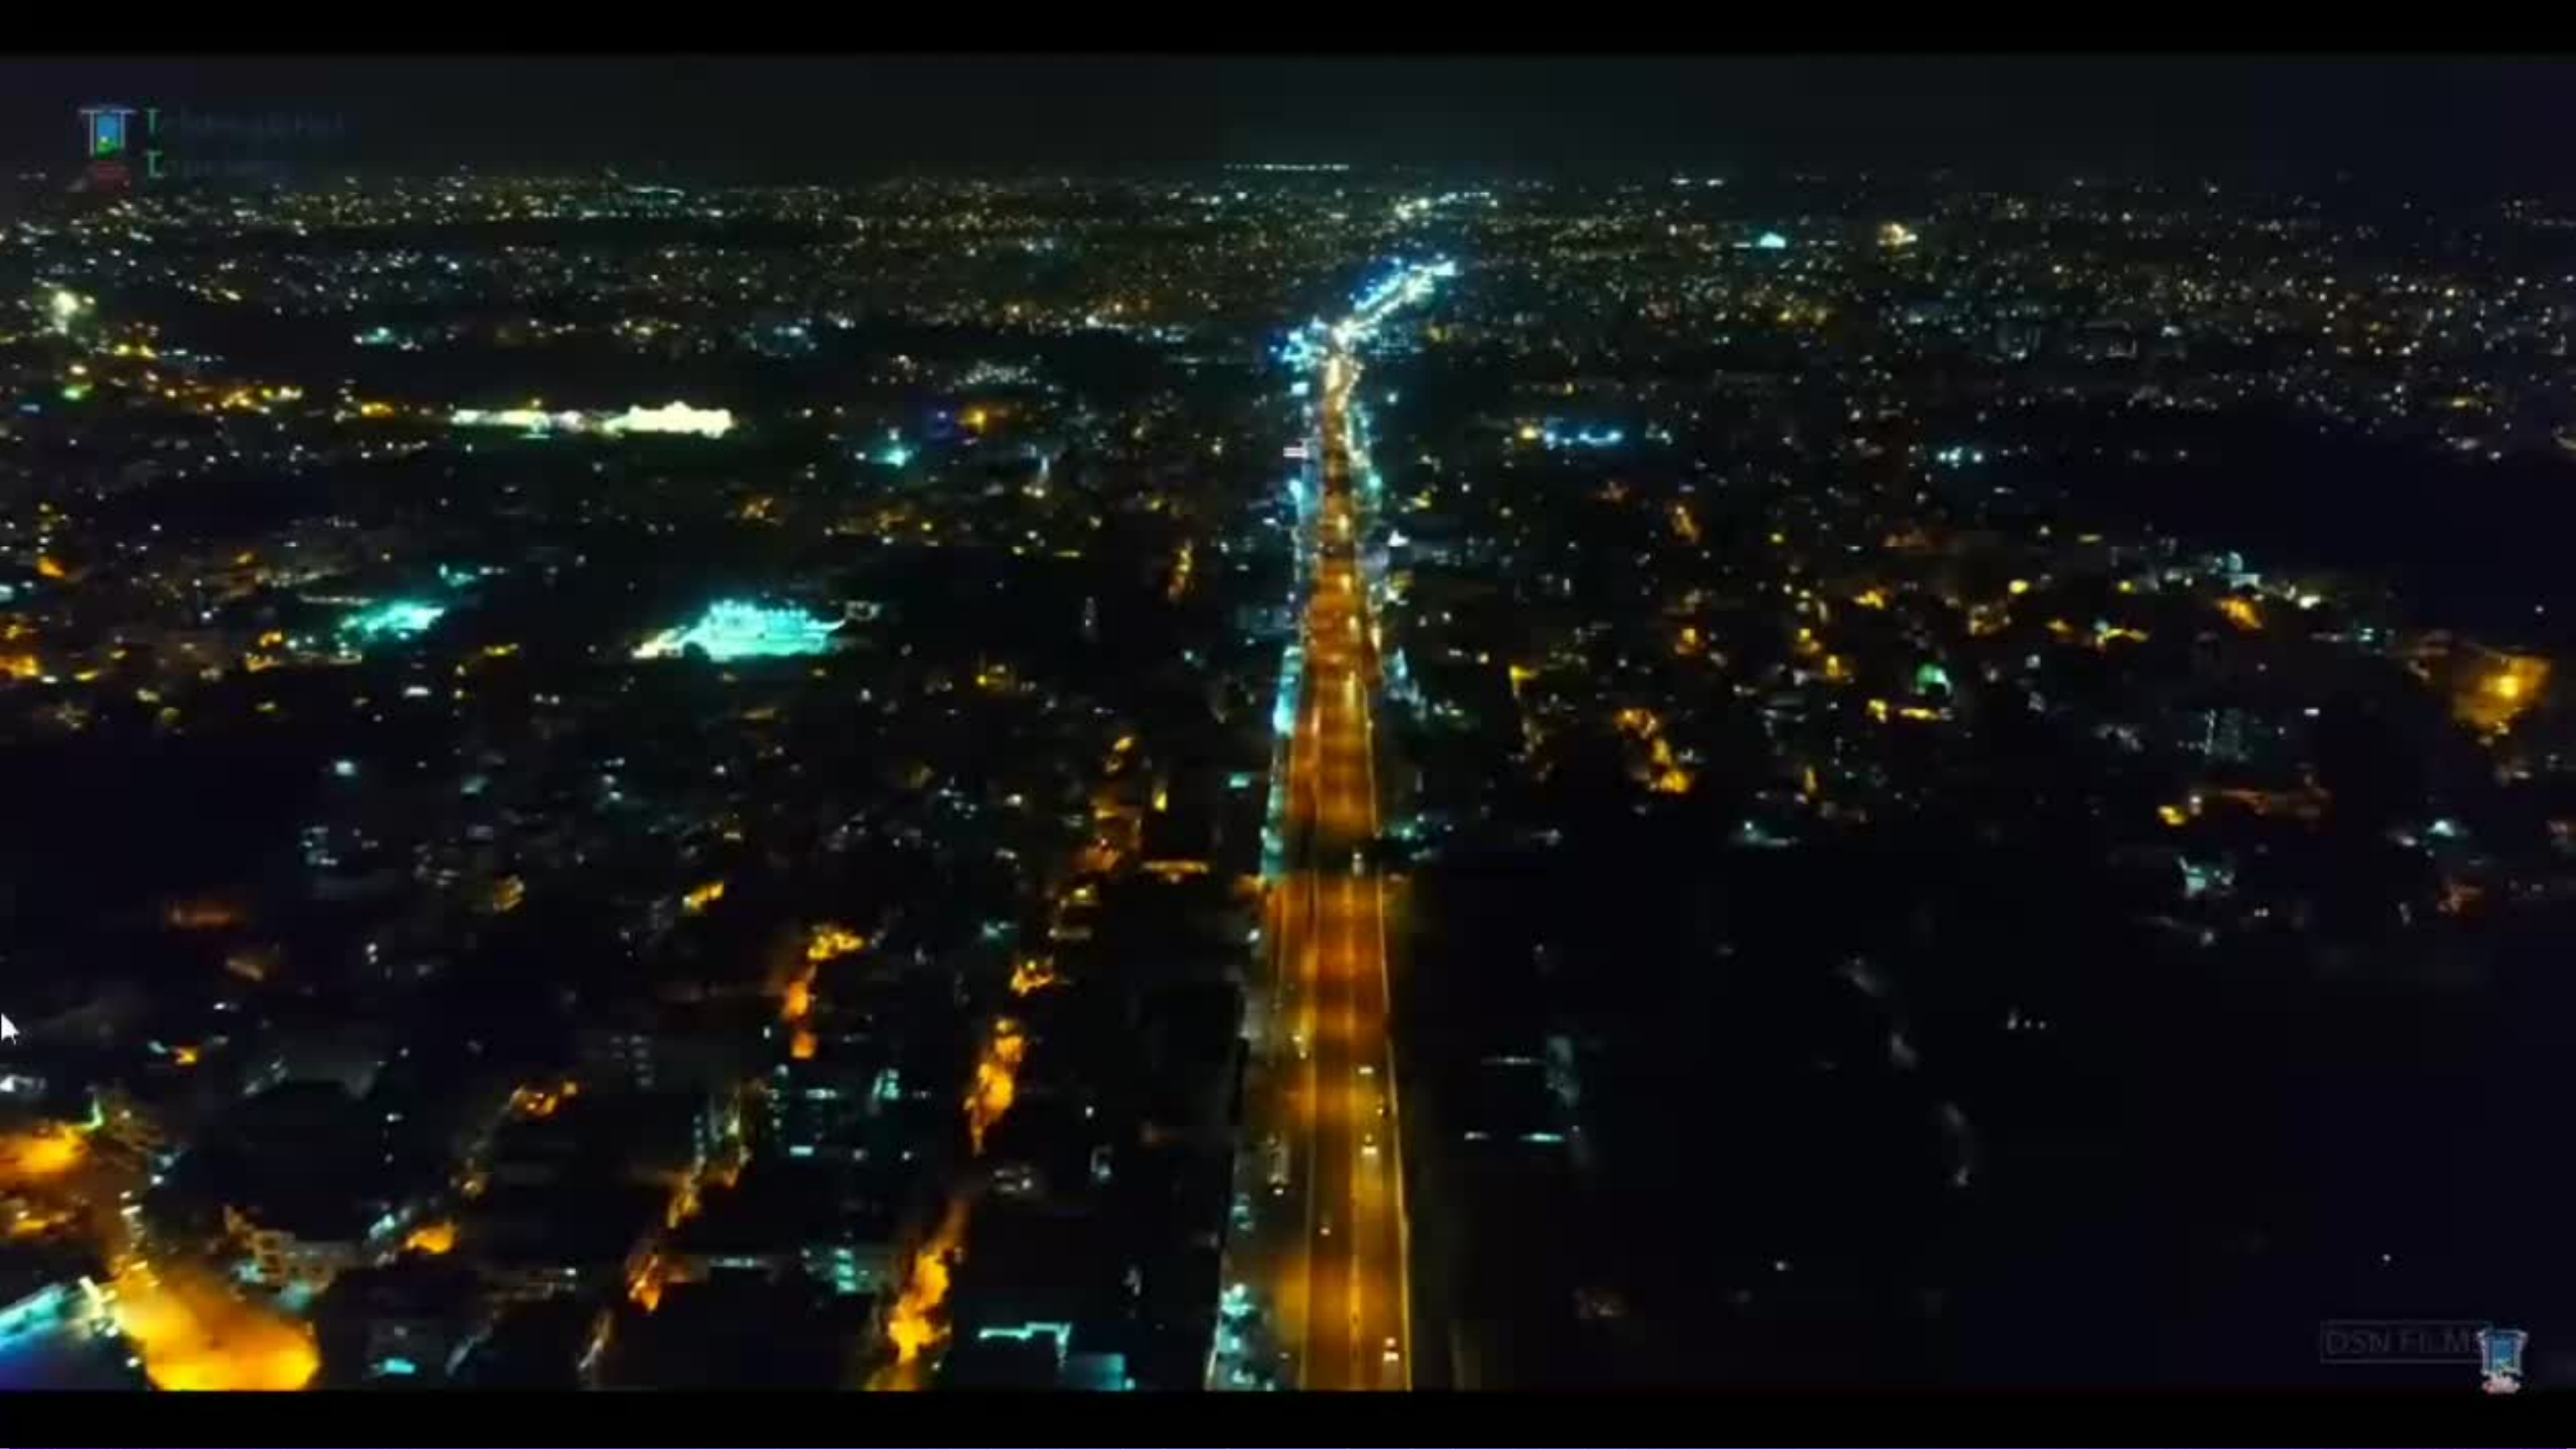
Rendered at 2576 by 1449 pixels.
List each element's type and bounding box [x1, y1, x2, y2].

text_box [0, 0, 2576, 1449]
